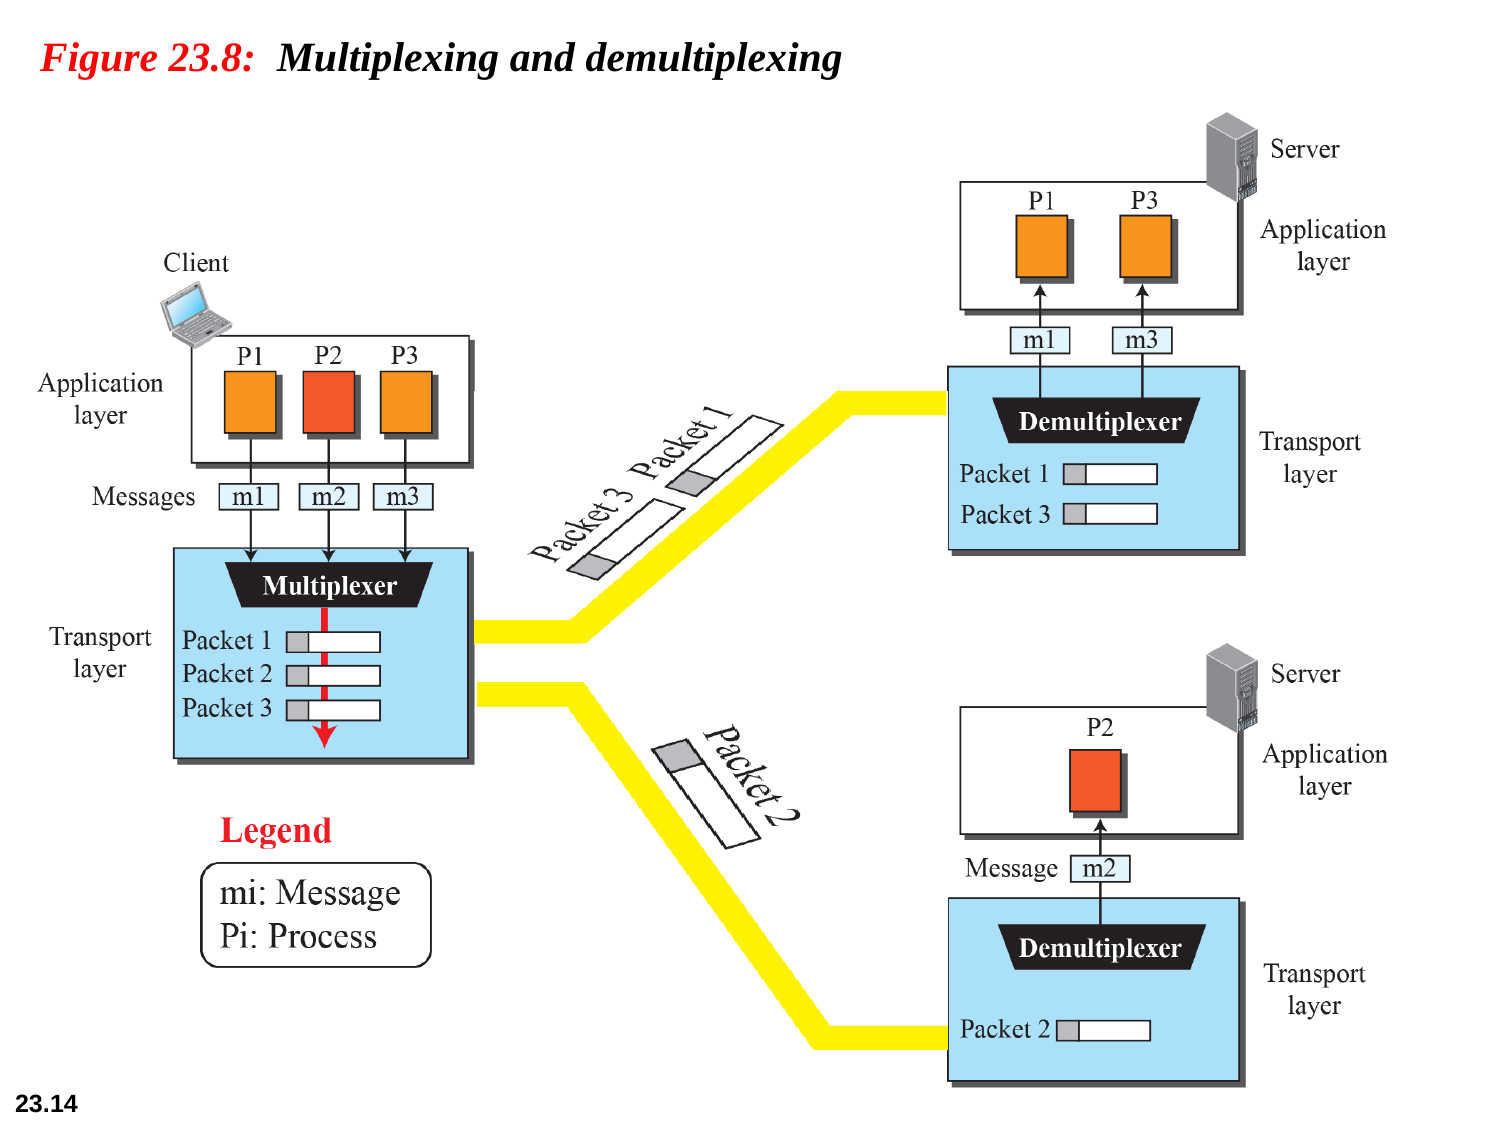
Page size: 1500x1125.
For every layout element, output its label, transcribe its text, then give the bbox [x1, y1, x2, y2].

picture [199, 812, 433, 968]
text_box 23.14 [0, 1049, 313, 1125]
text_box Figure 23.8: Multiplexing and demultiplexing [24, 22, 1363, 87]
picture [37, 112, 1388, 1088]
